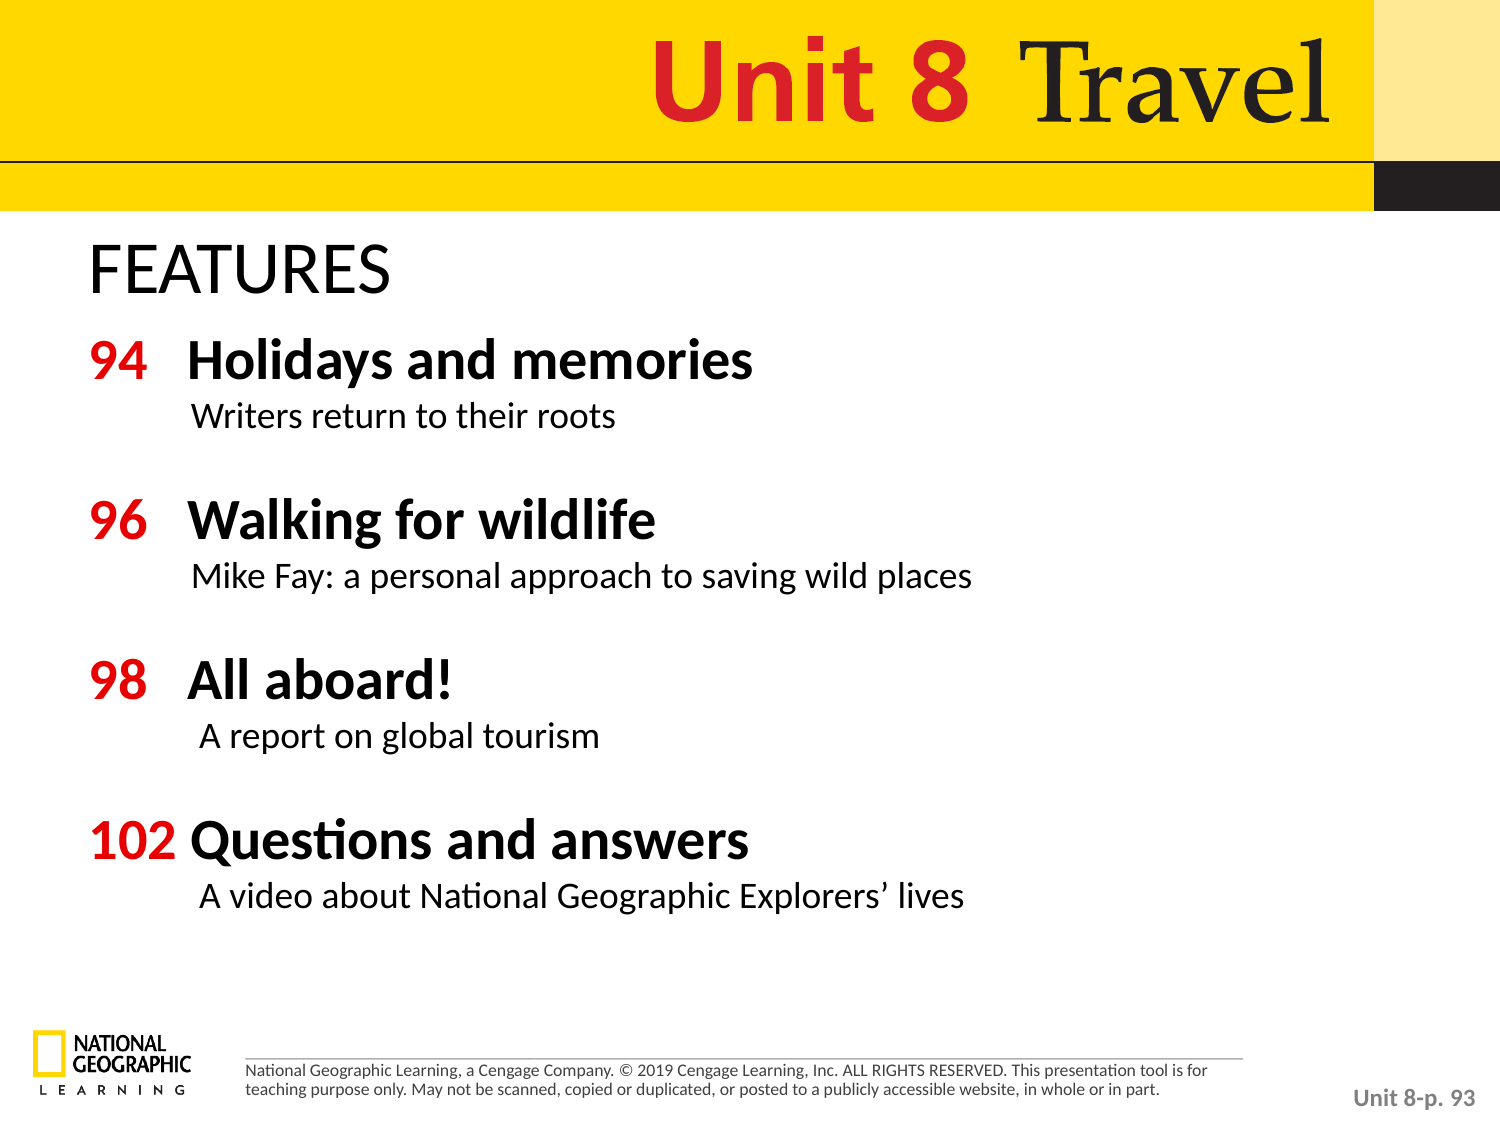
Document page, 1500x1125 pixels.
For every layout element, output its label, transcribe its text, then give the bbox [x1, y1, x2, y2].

text_box FEATURES 94 Holidays and memories Writers return to their roots 96 Walking for wildlife Mike Fay: a personal approach to saving wild places 98 All aboard! A report on global tourism 102 Questions and answers A video about National Geographic Explorers’ lives [73, 211, 1443, 924]
picture [33, 1030, 191, 1095]
picture [0, 0, 1500, 211]
text_box Unit 8-p. 93 [1305, 1073, 1491, 1119]
